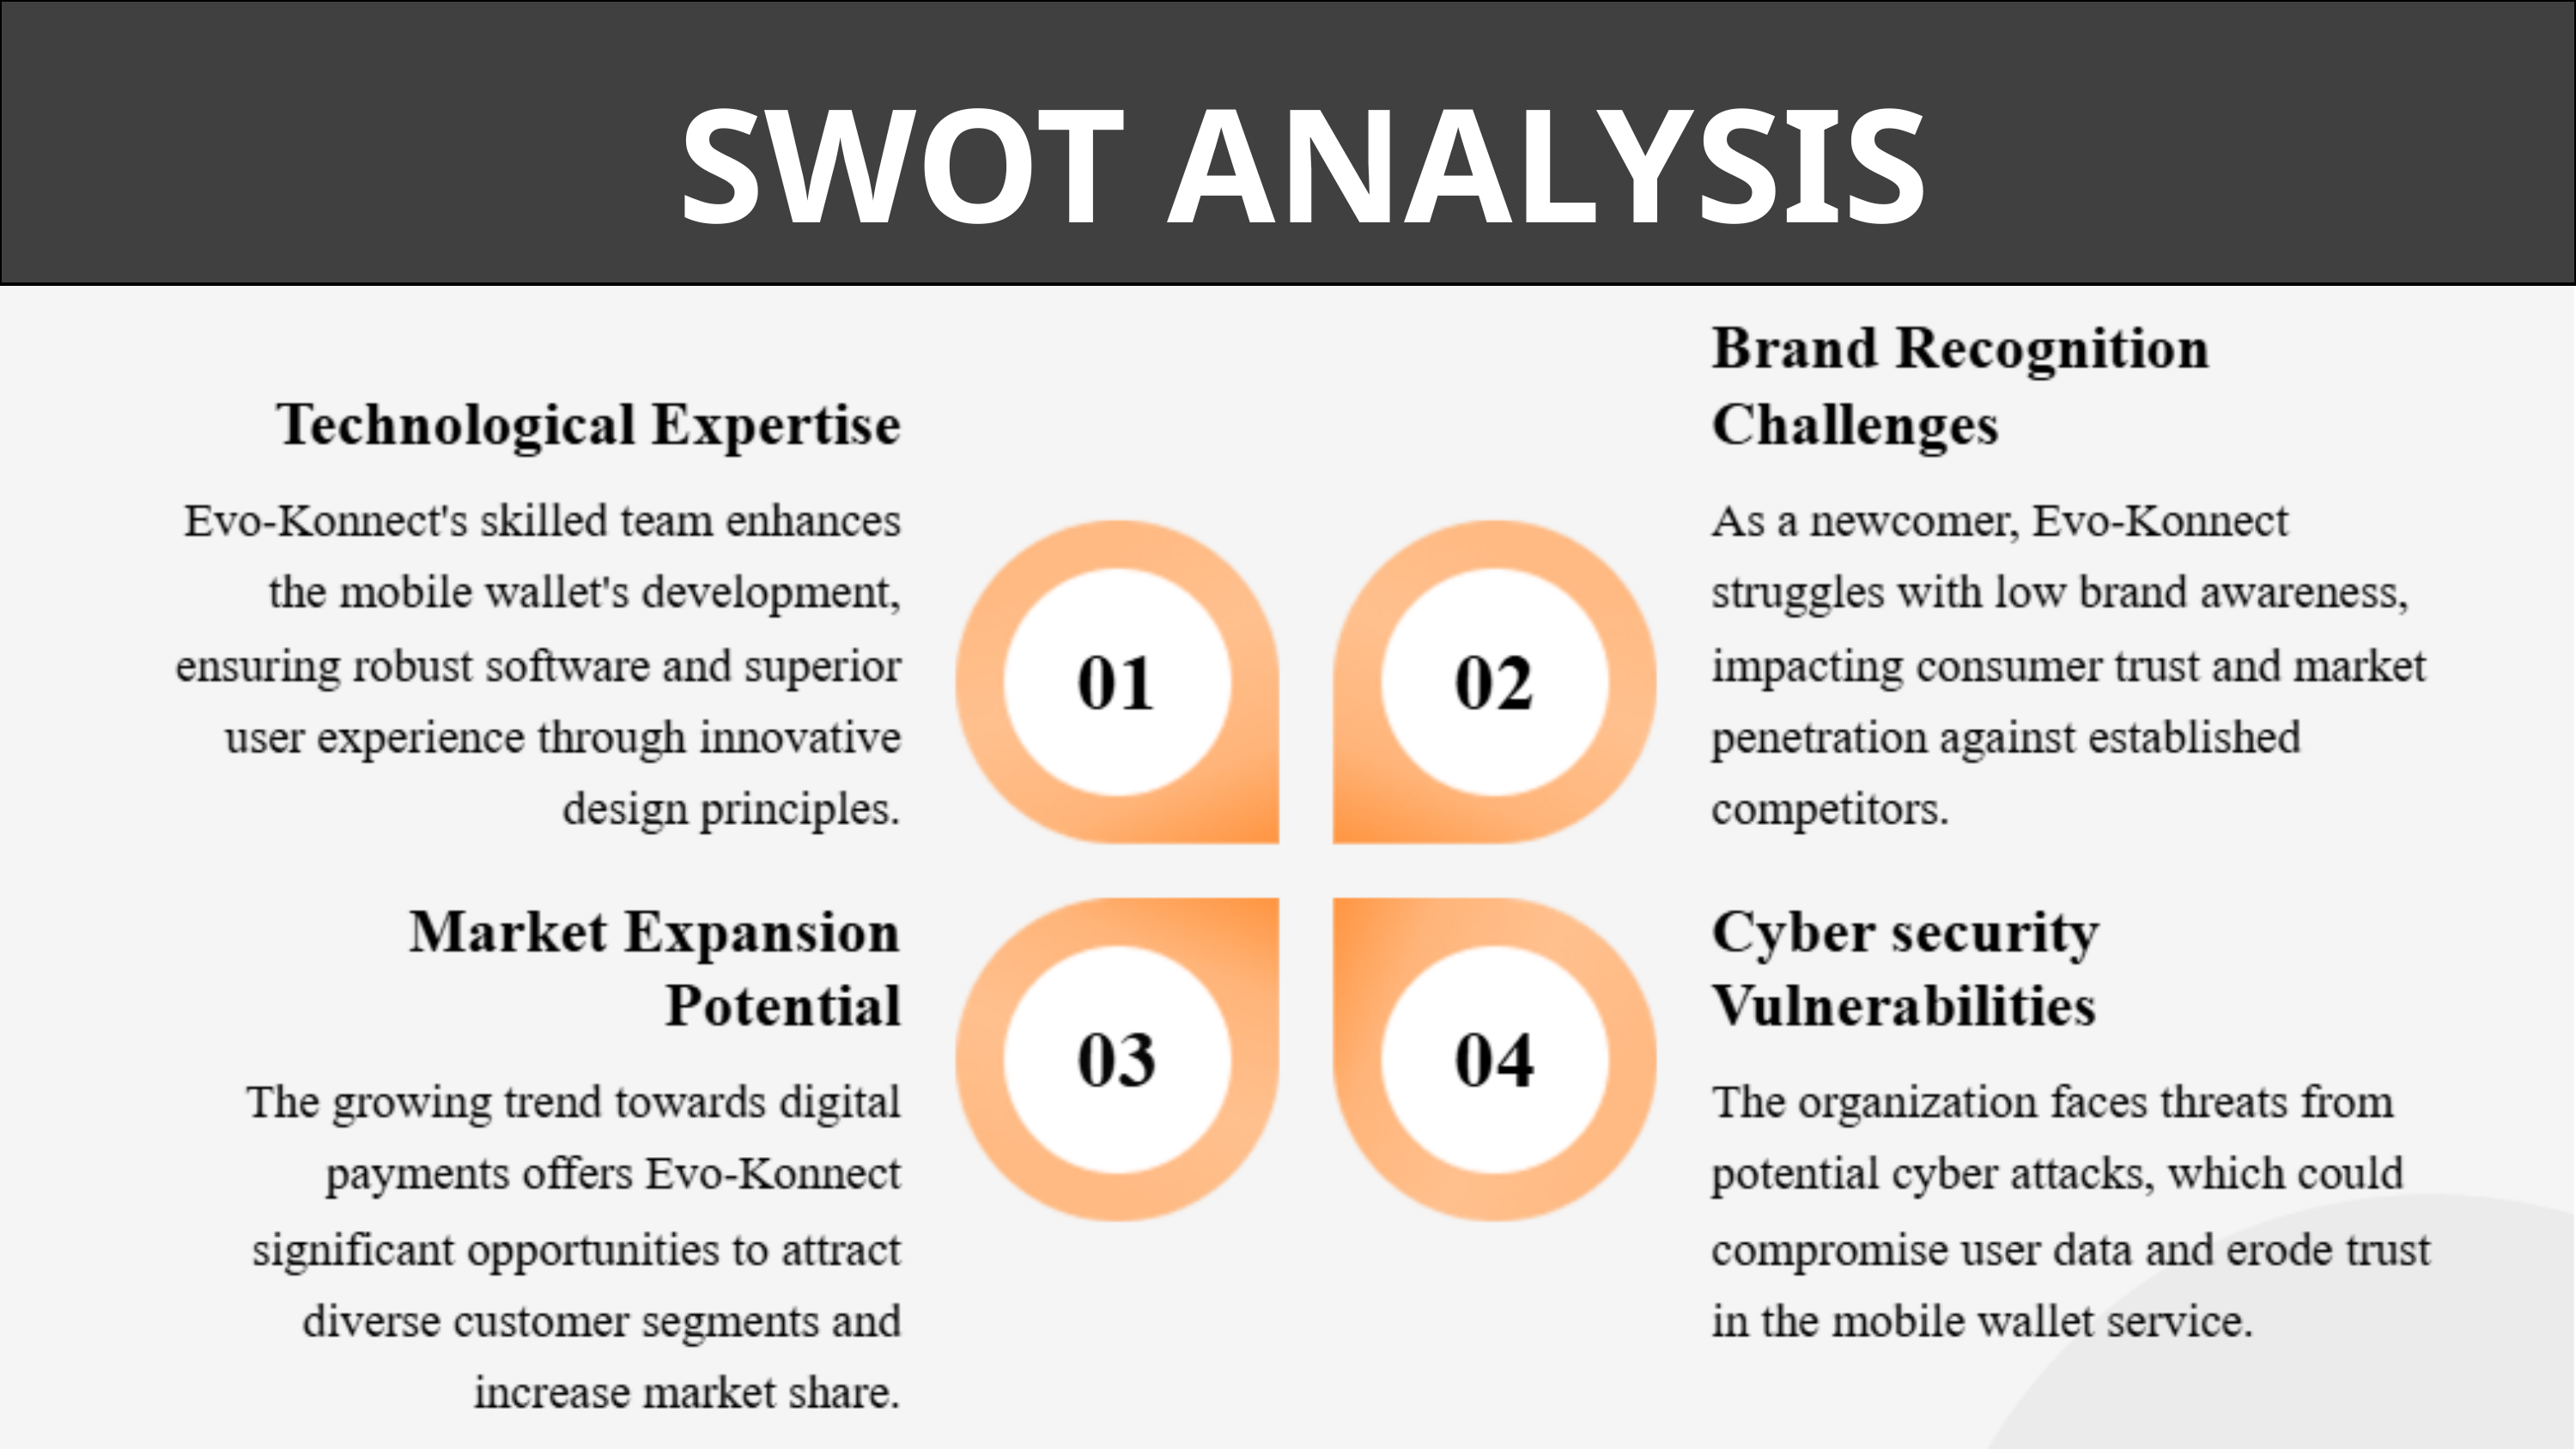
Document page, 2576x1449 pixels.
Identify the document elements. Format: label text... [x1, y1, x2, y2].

picture [0, 219, 2574, 1449]
text_box [0, 0, 2576, 217]
text_box SWOT ANALYSIS [139, 58, 2469, 216]
